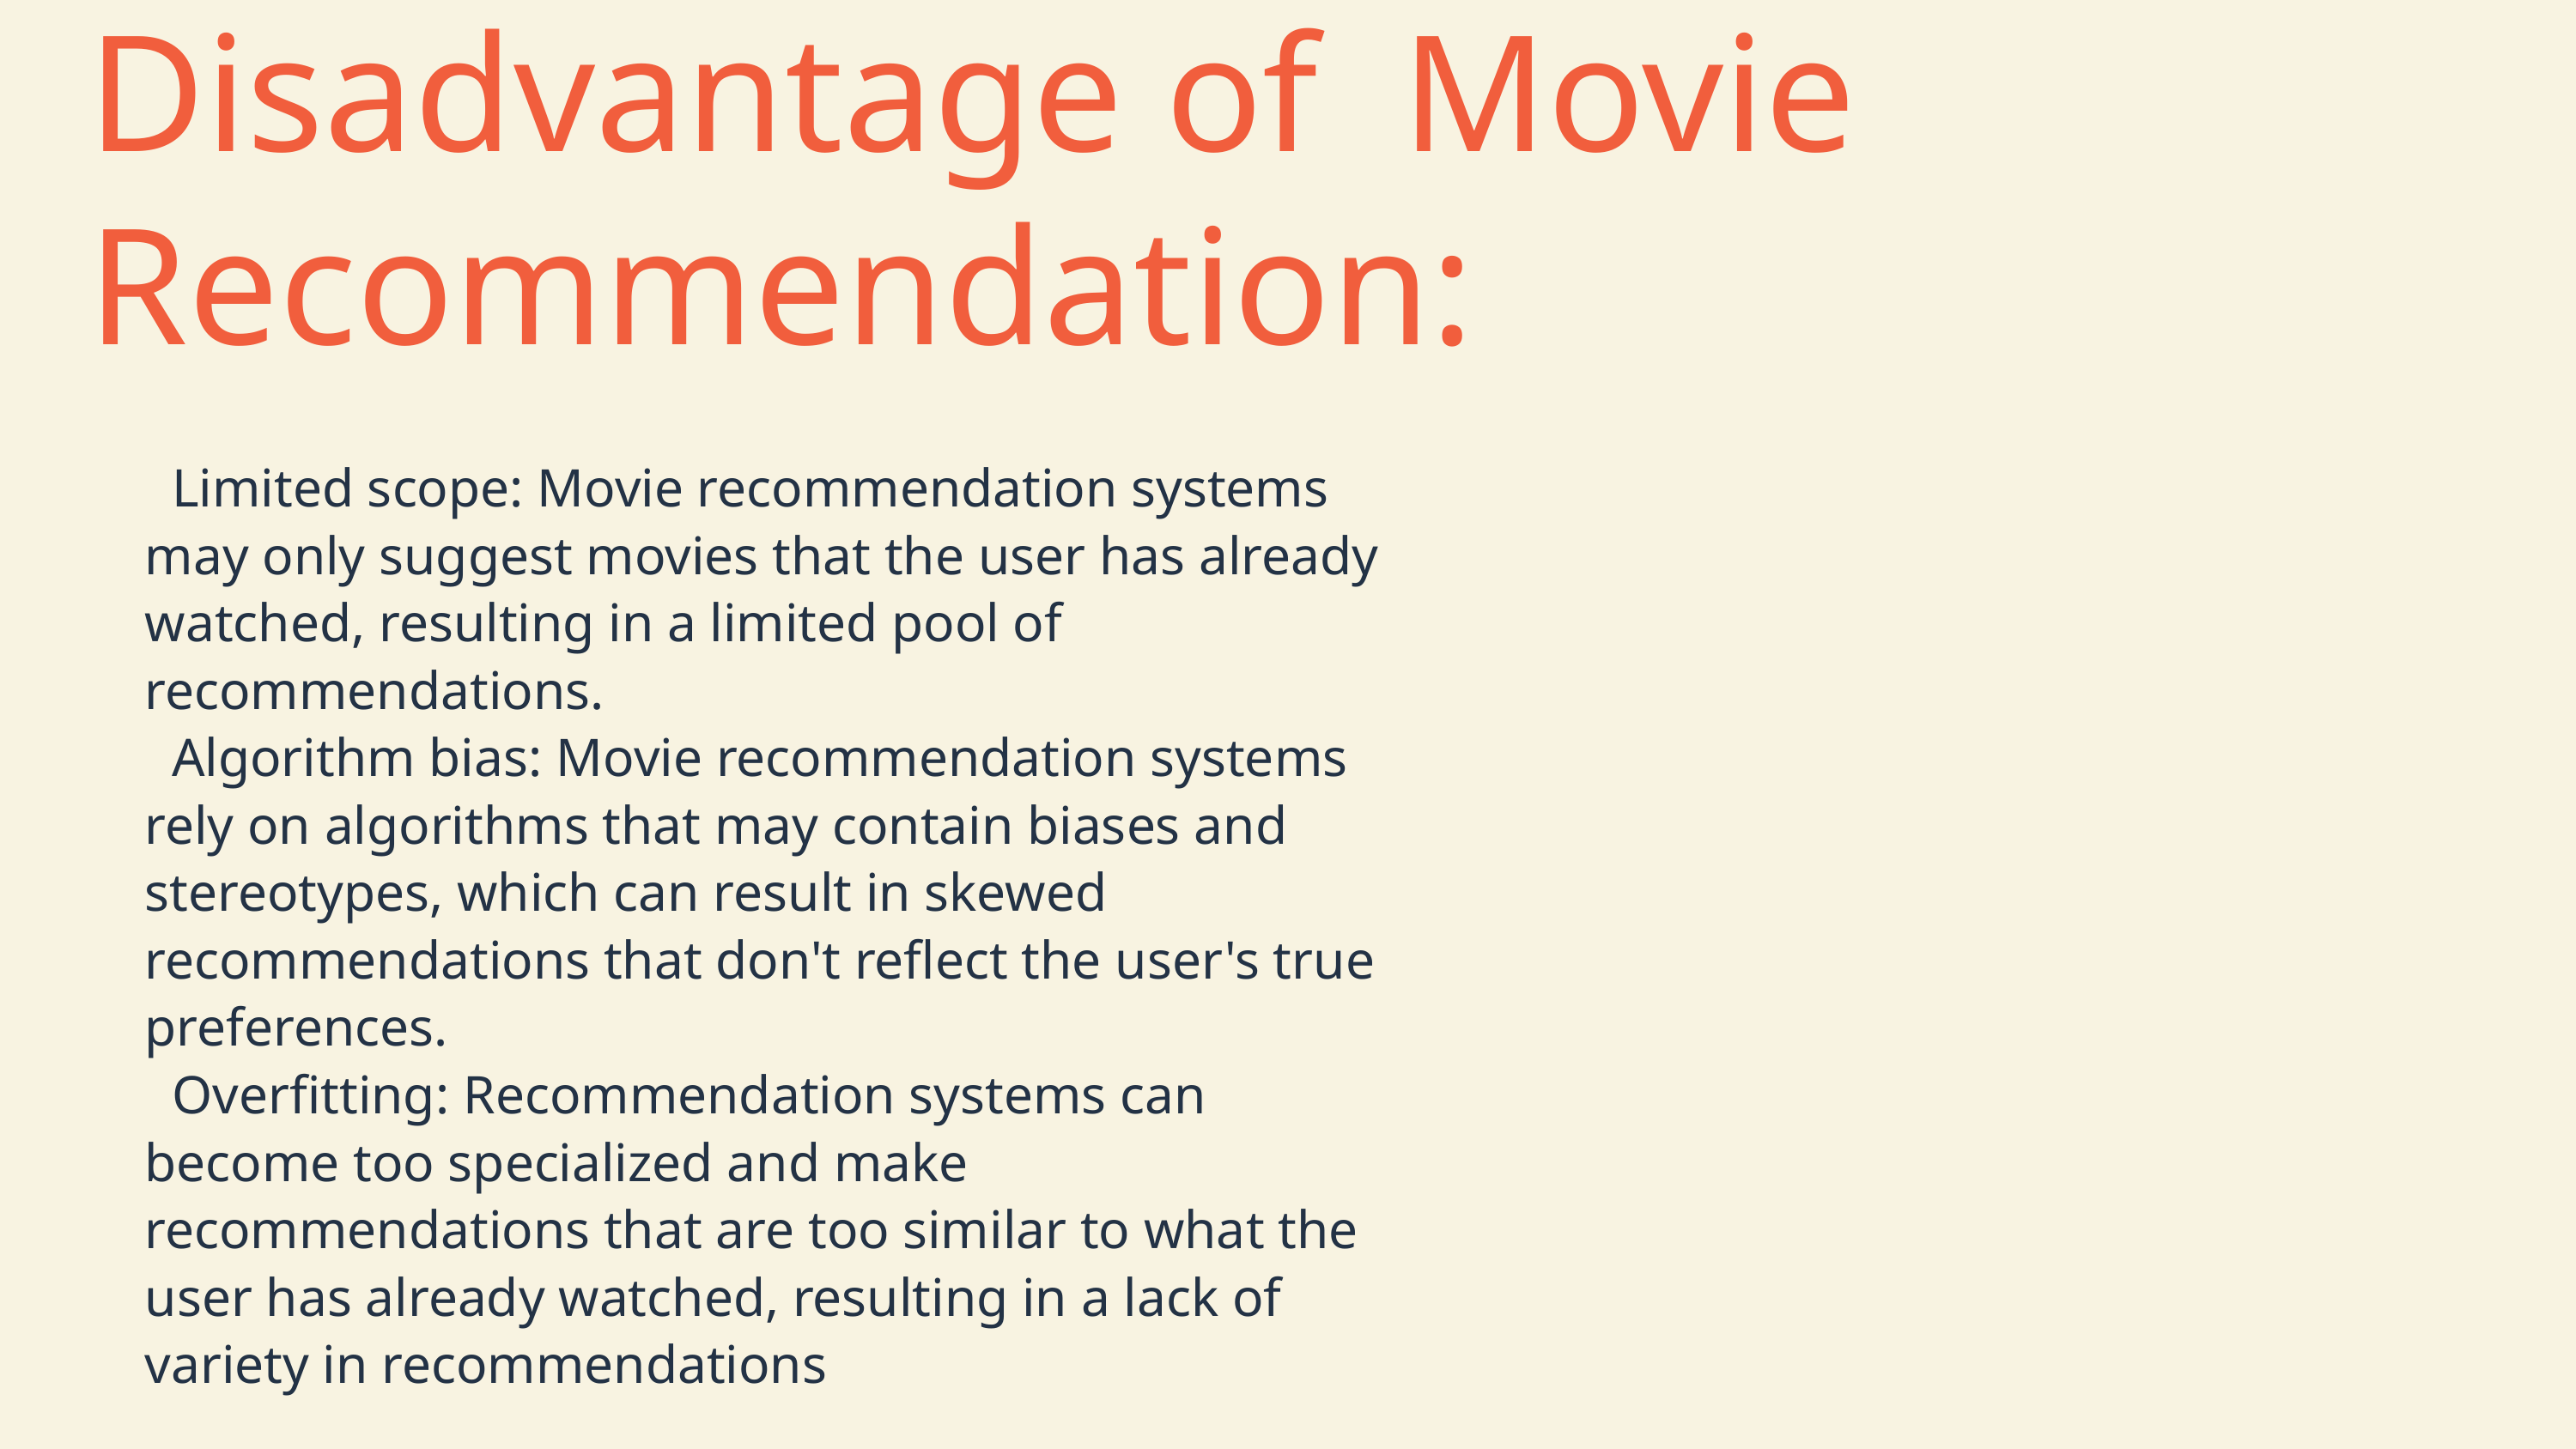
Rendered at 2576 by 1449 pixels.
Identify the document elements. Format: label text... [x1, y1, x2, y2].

text_box Disadvantage of Movie Recommendation: [88, 0, 2077, 378]
text_box Limited scope: Movie recommendation systems may only suggest movies that the user has already watched, resulting in a limited pool of recommendations. Algorithm bias: Movie recommendation systems rely on algorithms that may contain biases and stereotypes, which can result in skewed recommendations that don't reflect the user's true preferences. Overfitting: Recommendation systems can become too specialized and make recommendations that are too similar to what the user has already watched, resulting in a lack of variety in recommendations [144, 450, 1410, 1394]
